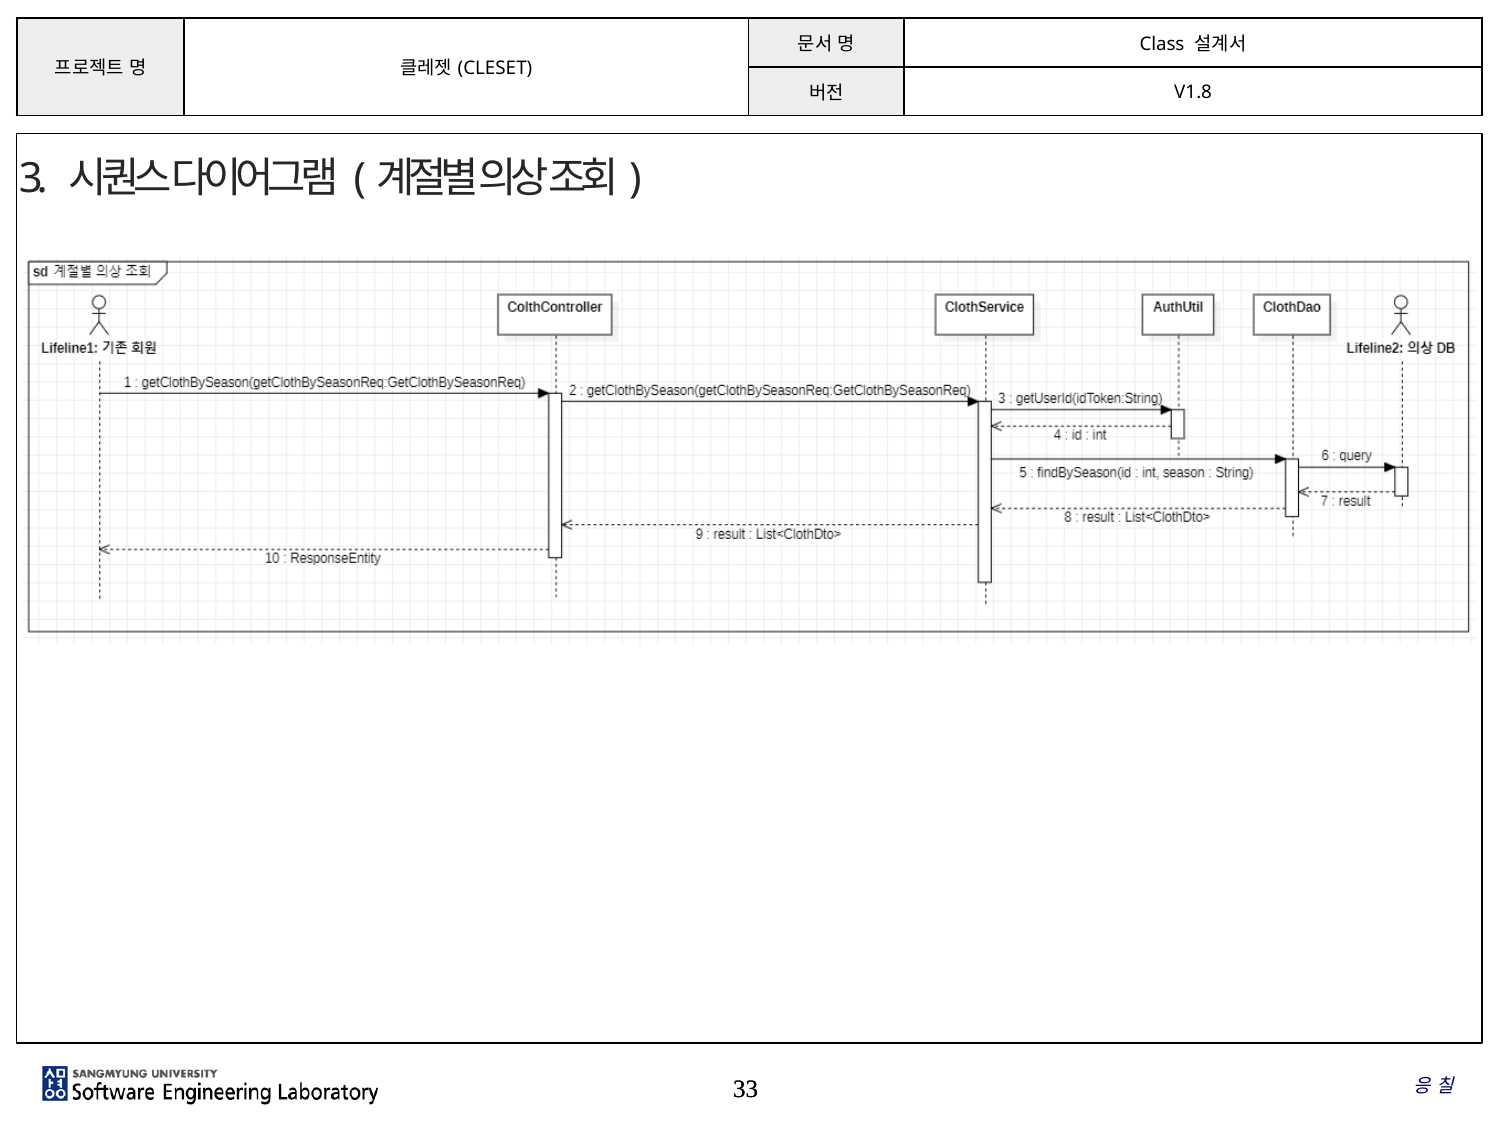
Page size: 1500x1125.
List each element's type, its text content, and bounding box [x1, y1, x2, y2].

text_box 3. 시퀀스 다이어그램 (계절별 의상 조회) [4, 143, 657, 209]
picture [22, 257, 1478, 645]
footer 응 칠 [994, 1060, 1454, 1110]
picture [42, 1066, 382, 1106]
